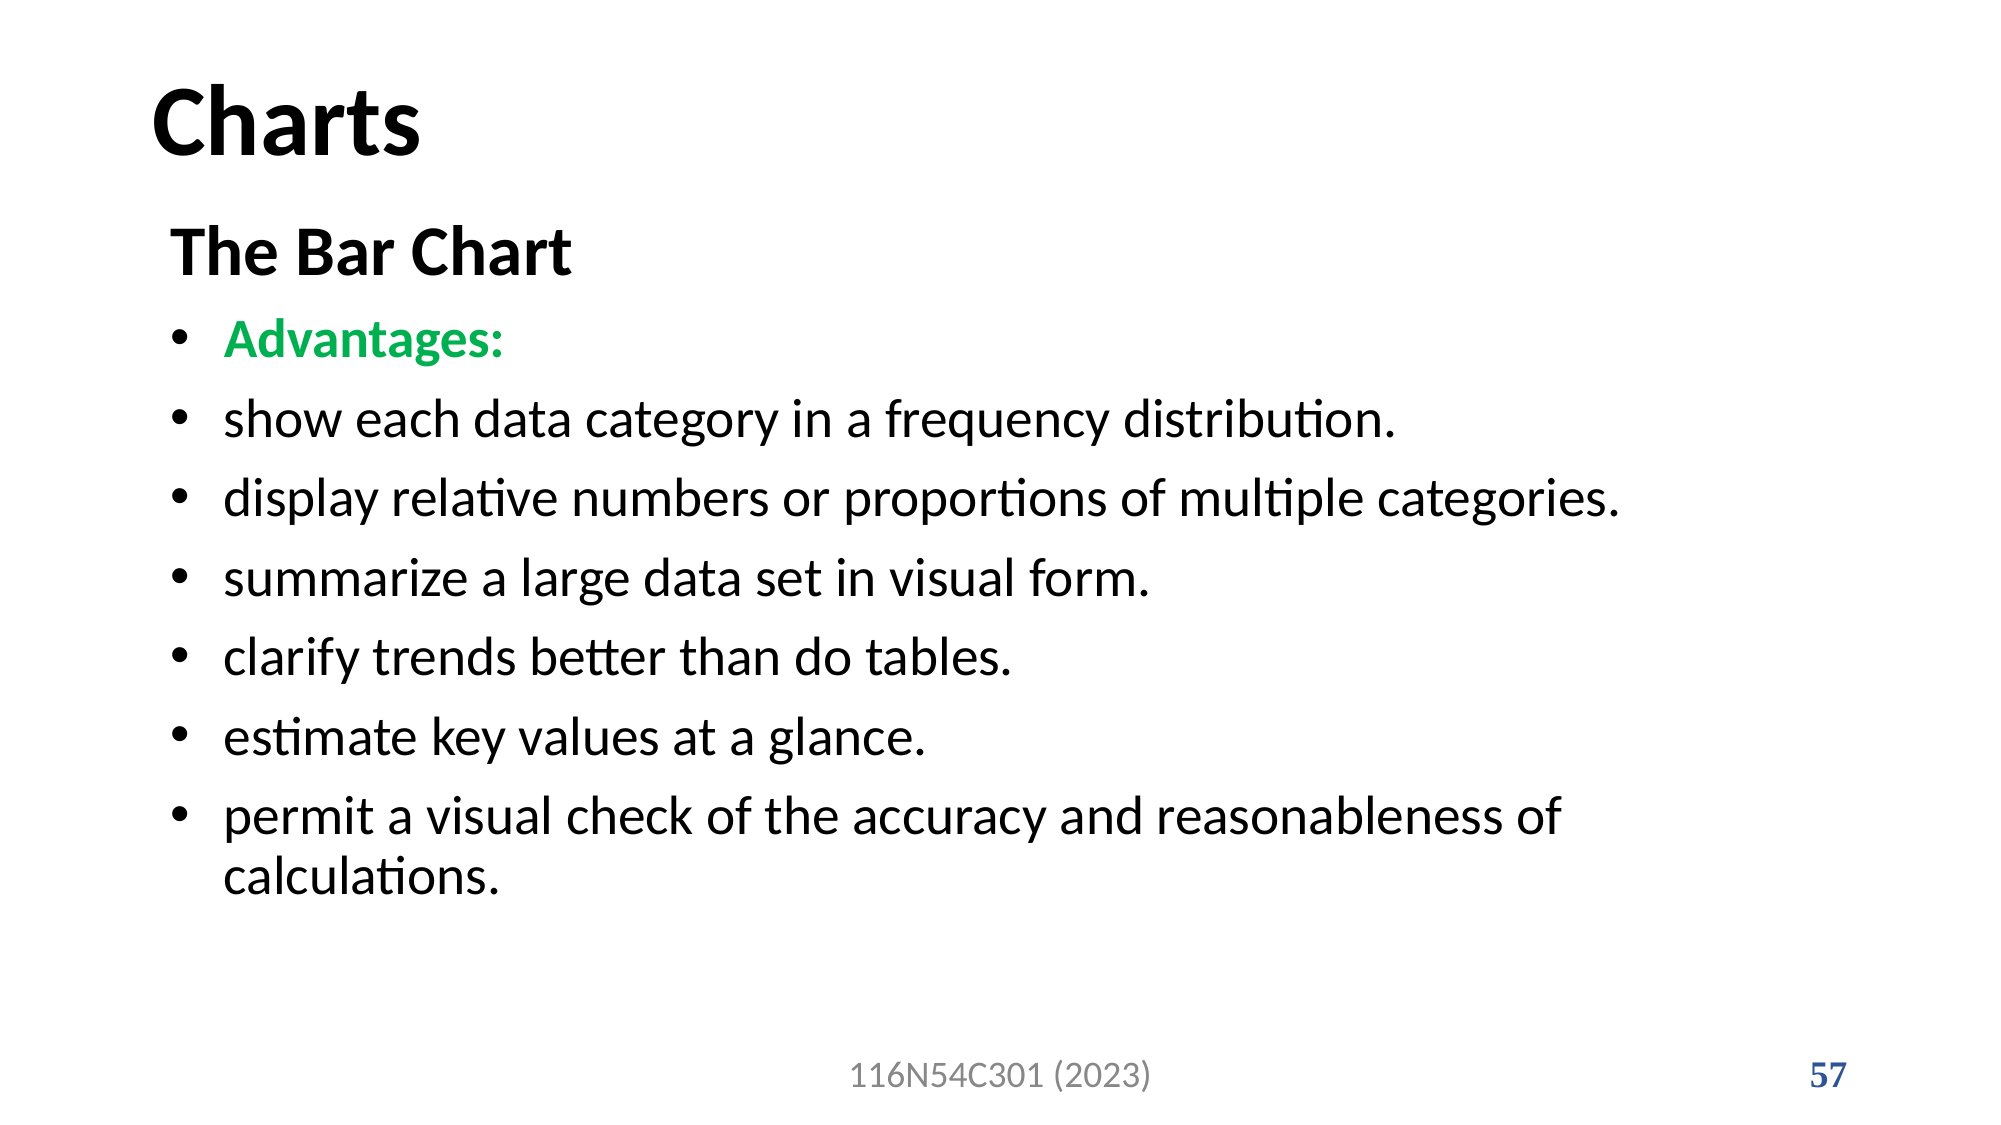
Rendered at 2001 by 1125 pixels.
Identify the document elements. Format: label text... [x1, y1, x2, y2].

footer 116N54C301 (2023) [662, 1042, 1338, 1103]
list The Bar Chart Advantages: show each data category in a frequency distribution. display relative numbers or proportions of multiple categories. summarize a large data set in visual form. clarify trends better than do tables. estimate key values at a glance. permit a visual check of the accuracy and reasonableness of calculations. [137, 205, 1863, 920]
slide_number 57 [1412, 1042, 1863, 1103]
title Charts [137, 59, 1863, 185]
